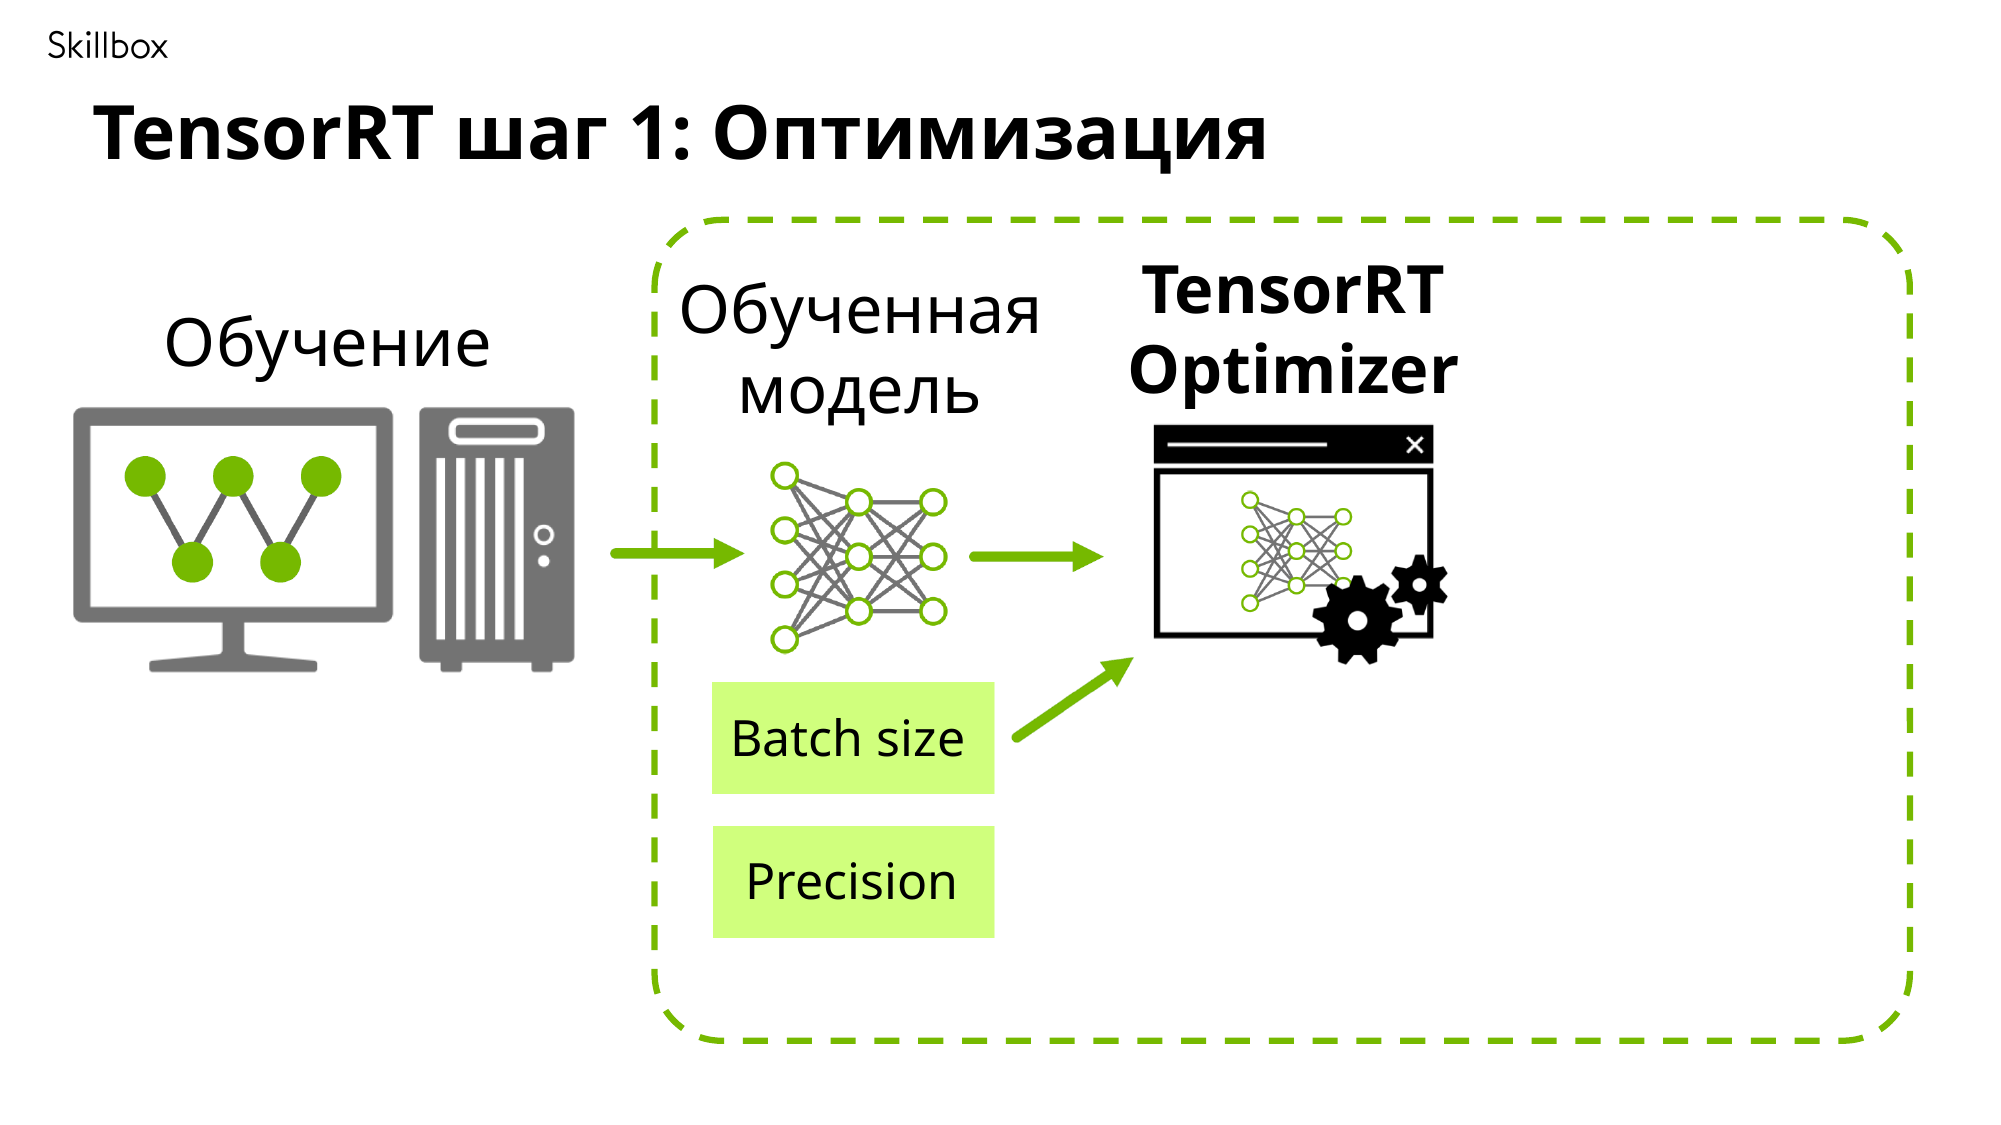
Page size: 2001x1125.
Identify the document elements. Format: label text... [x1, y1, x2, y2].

text_box Обучение [139, 292, 517, 355]
picture [48, 30, 168, 59]
picture [66, 357, 1460, 971]
text_box [652, 217, 1912, 1043]
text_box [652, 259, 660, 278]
text_box TensorRT шаг 1: Оптимизация [77, 81, 1982, 190]
